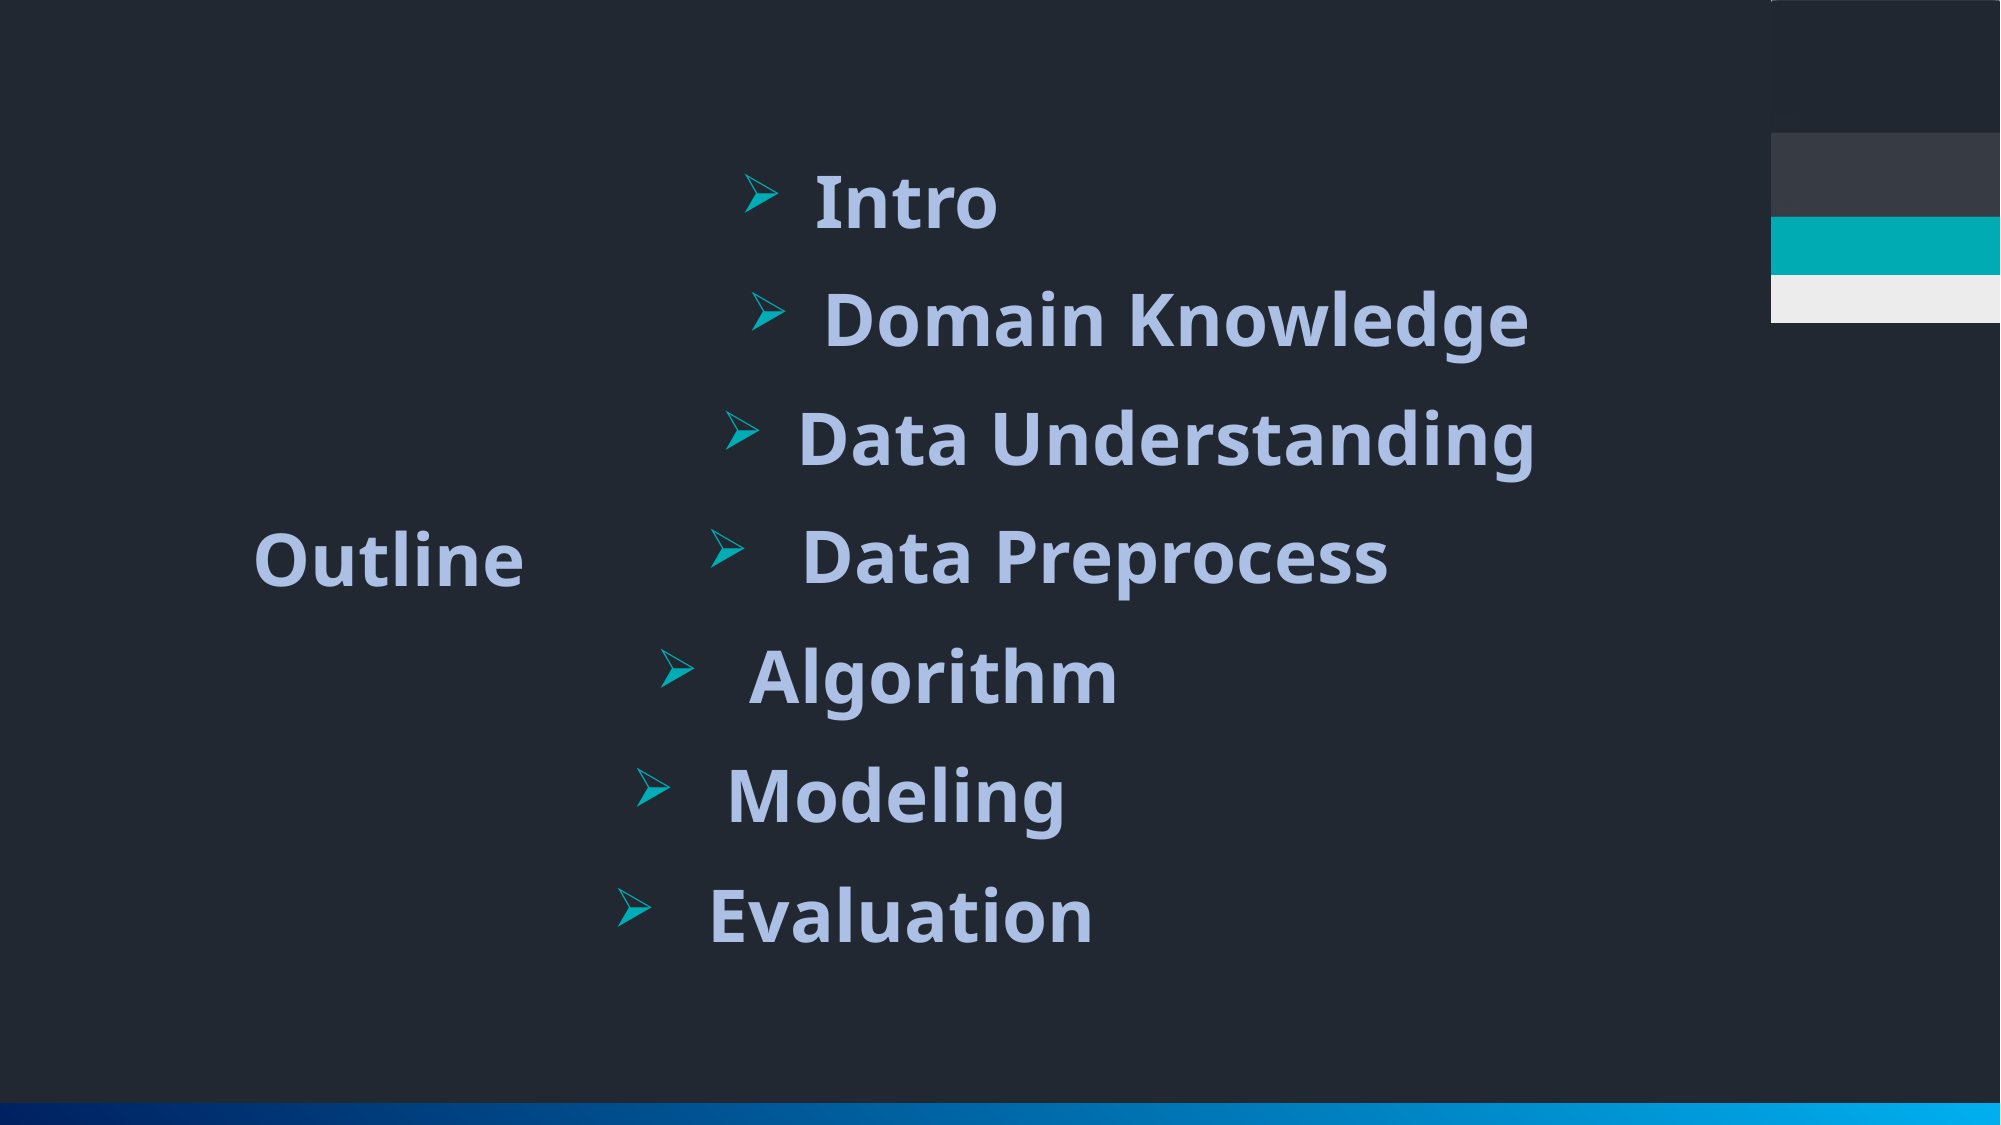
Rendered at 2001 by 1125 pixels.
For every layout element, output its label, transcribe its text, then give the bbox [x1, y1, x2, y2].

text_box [580, 156, 1581, 967]
text_box Outline [237, 515, 542, 610]
picture [1770, 0, 2000, 323]
